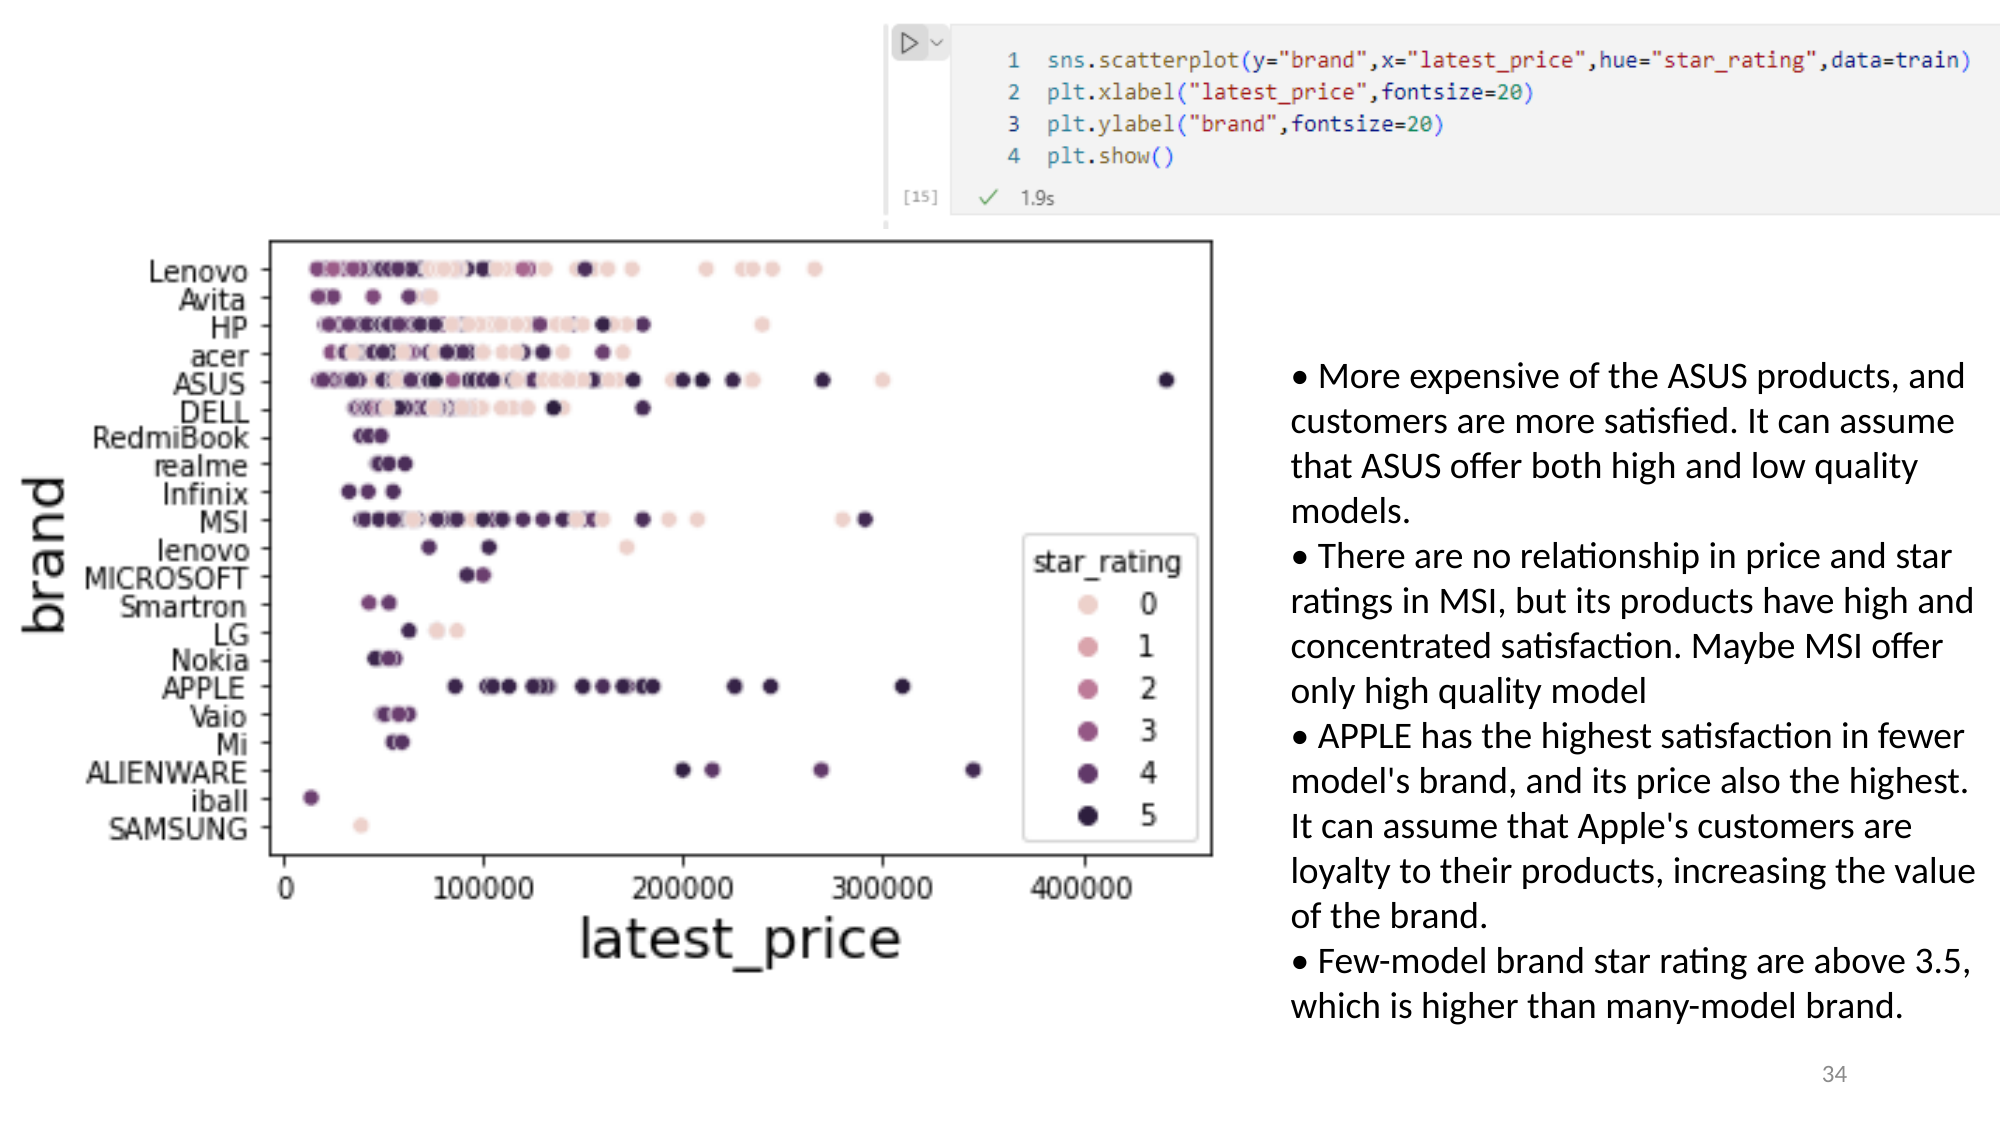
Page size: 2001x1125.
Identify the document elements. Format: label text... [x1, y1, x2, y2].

text_box • More expensive of the ASUS products, and customers are more satisfied. It can assume that ASUS offer both high and low quality models. • There are no relationship in price and star ratings in MSI, but its products have high and concentrated satisfaction. Maybe MSI offer only high quality model • APPLE has the highest satisfaction in fewer model's brand, and its price also the highest. It can assume that Apple's customers are loyalty to their products, increasing the value of the brand. • Few-model brand star rating are above 3.5, which is higher than many-model brand. [1275, 344, 2000, 1079]
picture [0, 0, 2000, 990]
slide_number 34 [1412, 1042, 1863, 1103]
